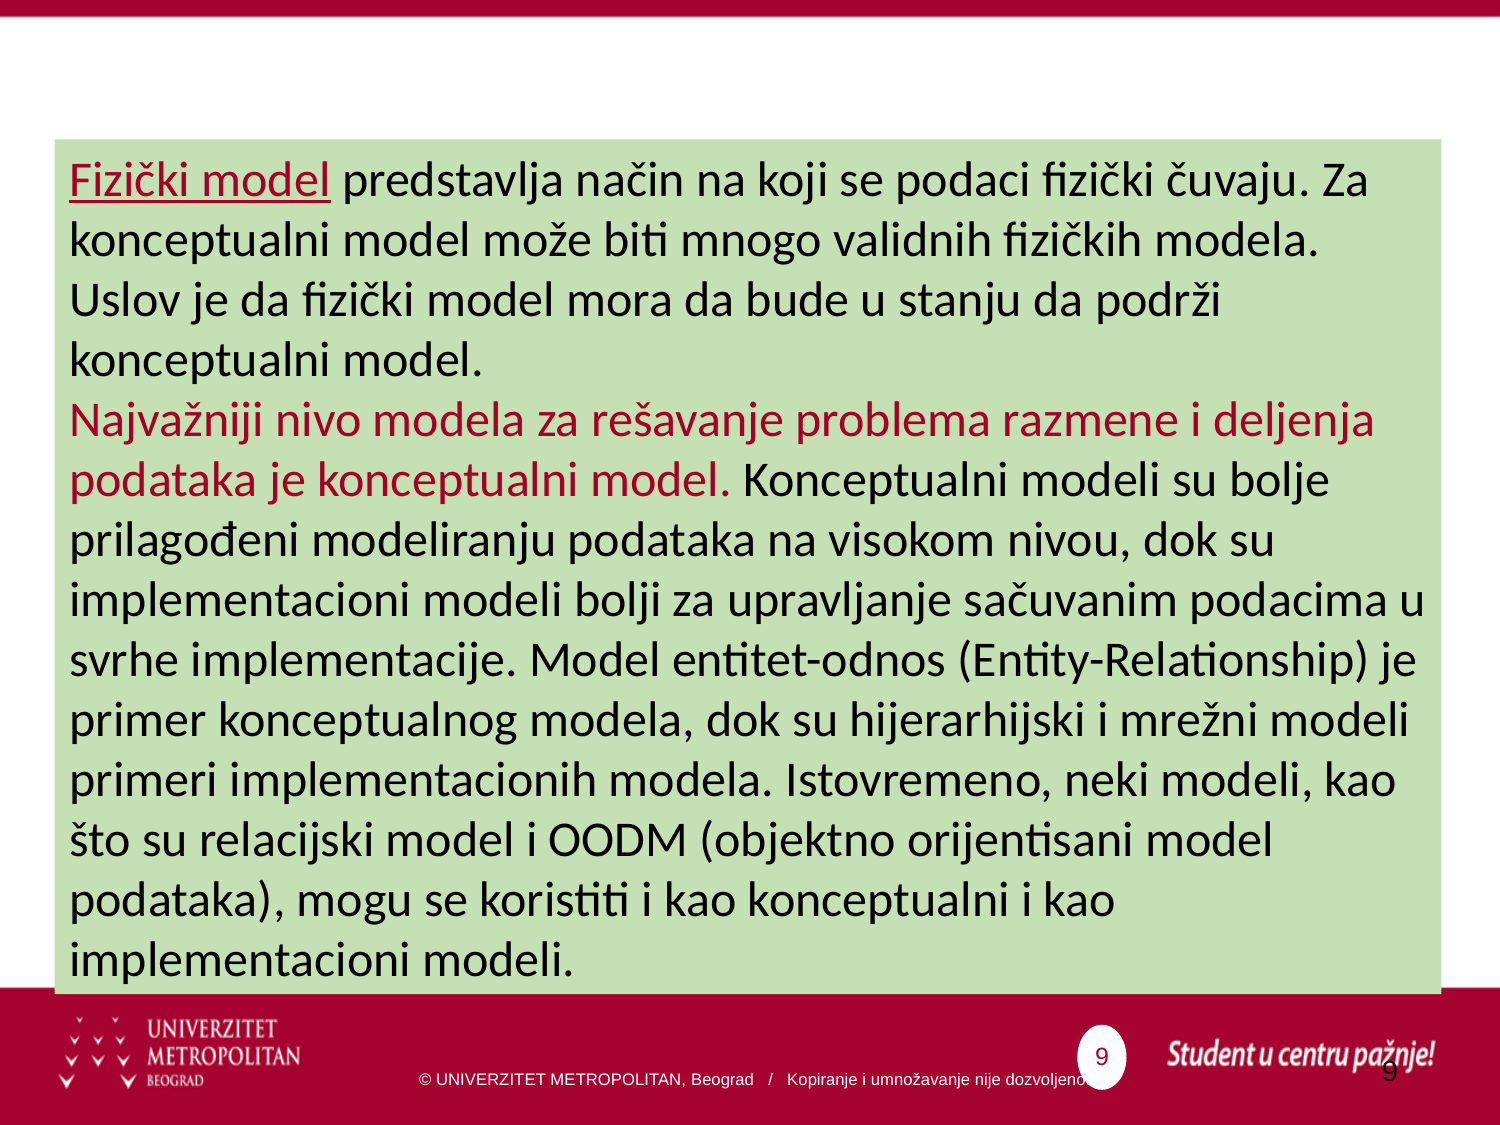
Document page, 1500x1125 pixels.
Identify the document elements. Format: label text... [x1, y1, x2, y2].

text_box Fizički model predstavlja način na koji se podaci fizički čuvaju. Za konceptualni model može biti mnogo validnih fizičkih modela. Uslov je da fizički model mora da bude u stanju da podrži konceptualni model. Najvažniji nivo modela za rešavanje problema razmene i deljenja podataka je konceptualni model. Konceptualni modeli su bolje prilagođeni modeliranju podataka na visokom nivou, dok su implementacioni modeli bolji za upravljanje sačuvanim podacima u svrhe implementacije. Model entitet-odnos (Entity-Relationship) je primer konceptualnog modela, dok su hijerarhijski i mrežni modeli primeri implementacionih modela. Istovremeno, neki modeli, kao što su relacijski model i OODM (objektno orijentisani model podataka), mogu se koristiti i kao konceptualni i kao implementacioni modeli. [54, 139, 1442, 995]
picture [0, 0, 1500, 1125]
slide_number 9 [1367, 1045, 1500, 1103]
